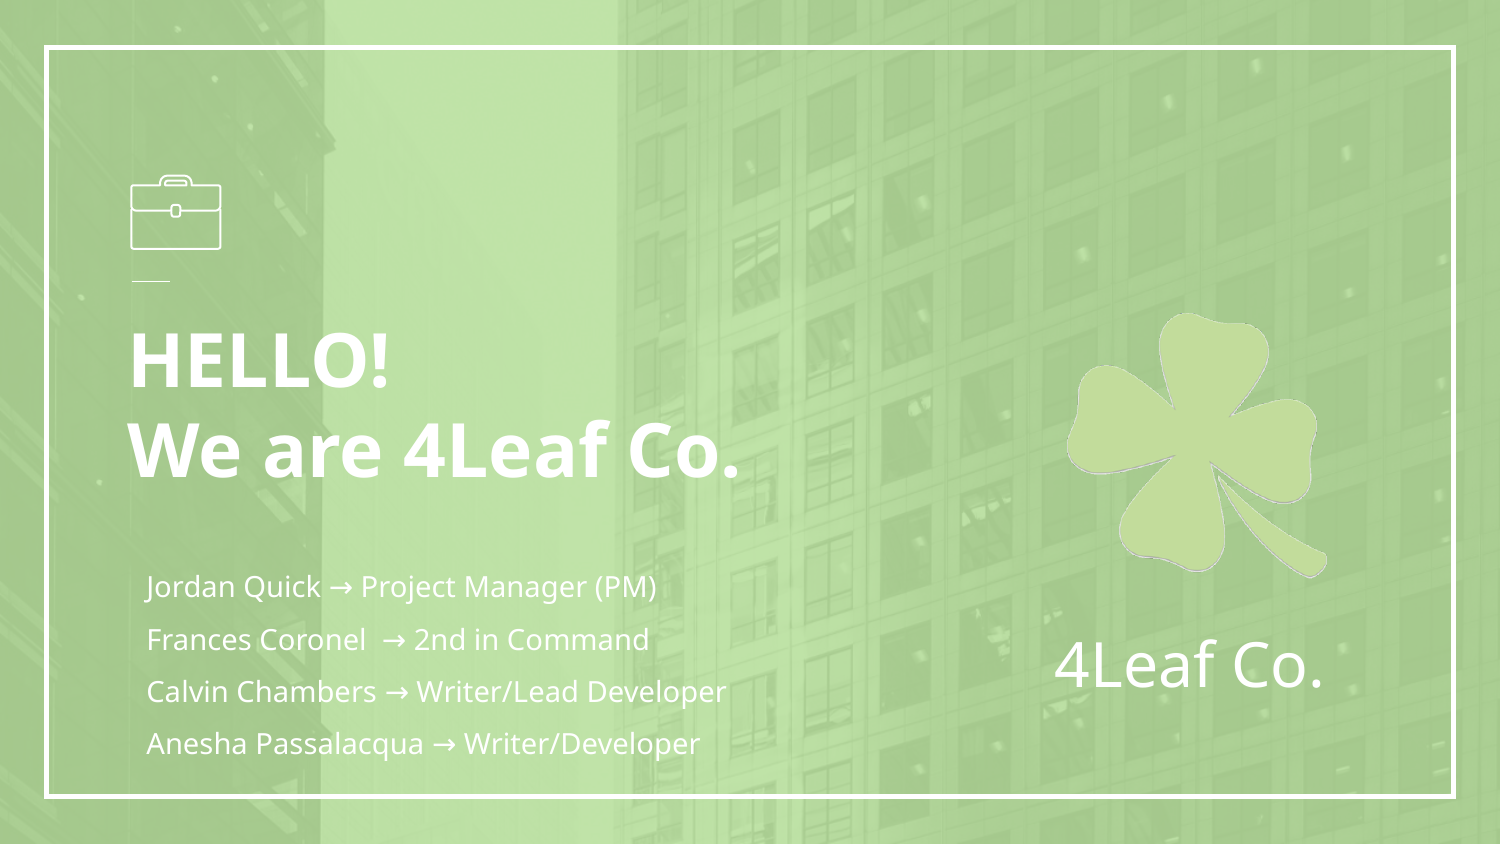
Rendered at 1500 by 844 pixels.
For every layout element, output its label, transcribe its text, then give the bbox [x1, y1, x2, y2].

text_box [131, 175, 221, 250]
subtitle Jordan Quick → Project Manager (PM) Frances Coronel → 2nd in Command Calvin Chambers → Writer/Lead Developer Anesha Passalacqua → Writer/Developer [131, 535, 866, 717]
title HELLO! We are 4Leaf Co. [112, 297, 931, 488]
text_box 4Leaf Co. [992, 651, 1388, 716]
picture [991, 248, 1389, 645]
